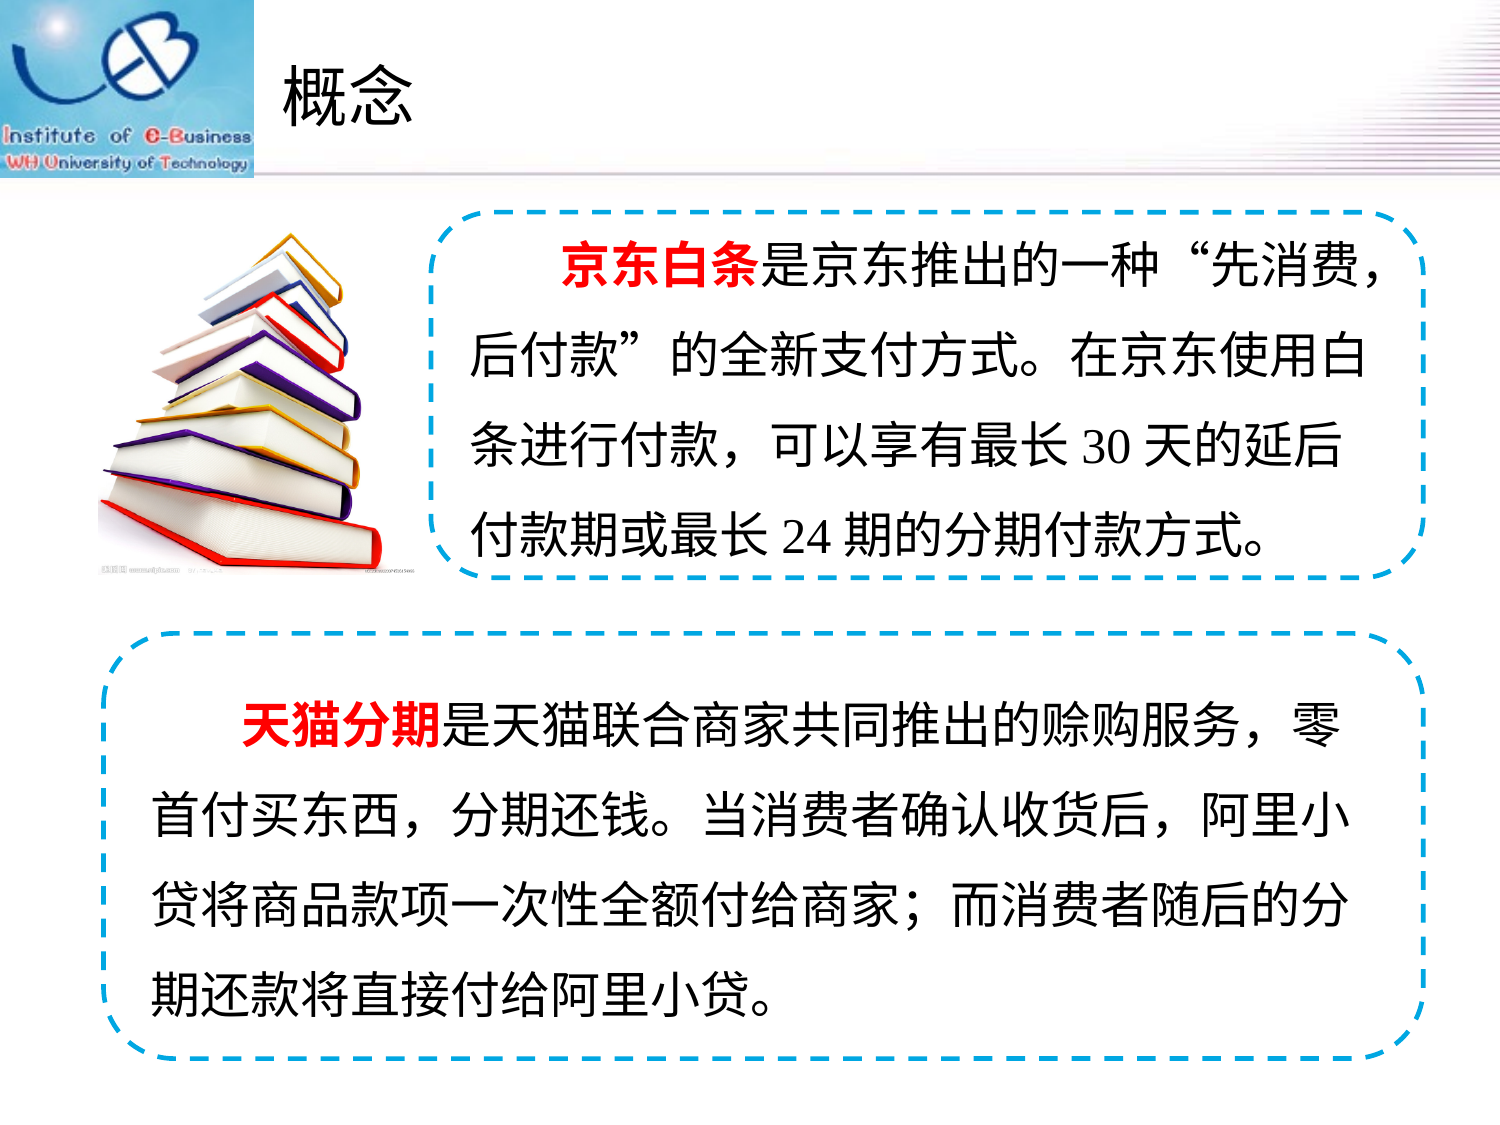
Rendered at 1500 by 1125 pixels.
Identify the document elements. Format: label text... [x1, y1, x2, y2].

picture [0, 0, 1500, 1125]
text_box 京东白条是京东推出的一种“先消费，后付款”的全新支付方式。在京东使用白条进行付款，可以享有最长30天的延后付款期或最长24期的分期付款方式。 [454, 196, 1400, 224]
title 概念 [266, 19, 1376, 172]
text_box [103, 633, 1424, 1059]
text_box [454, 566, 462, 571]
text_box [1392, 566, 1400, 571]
text_box [430, 212, 1424, 578]
